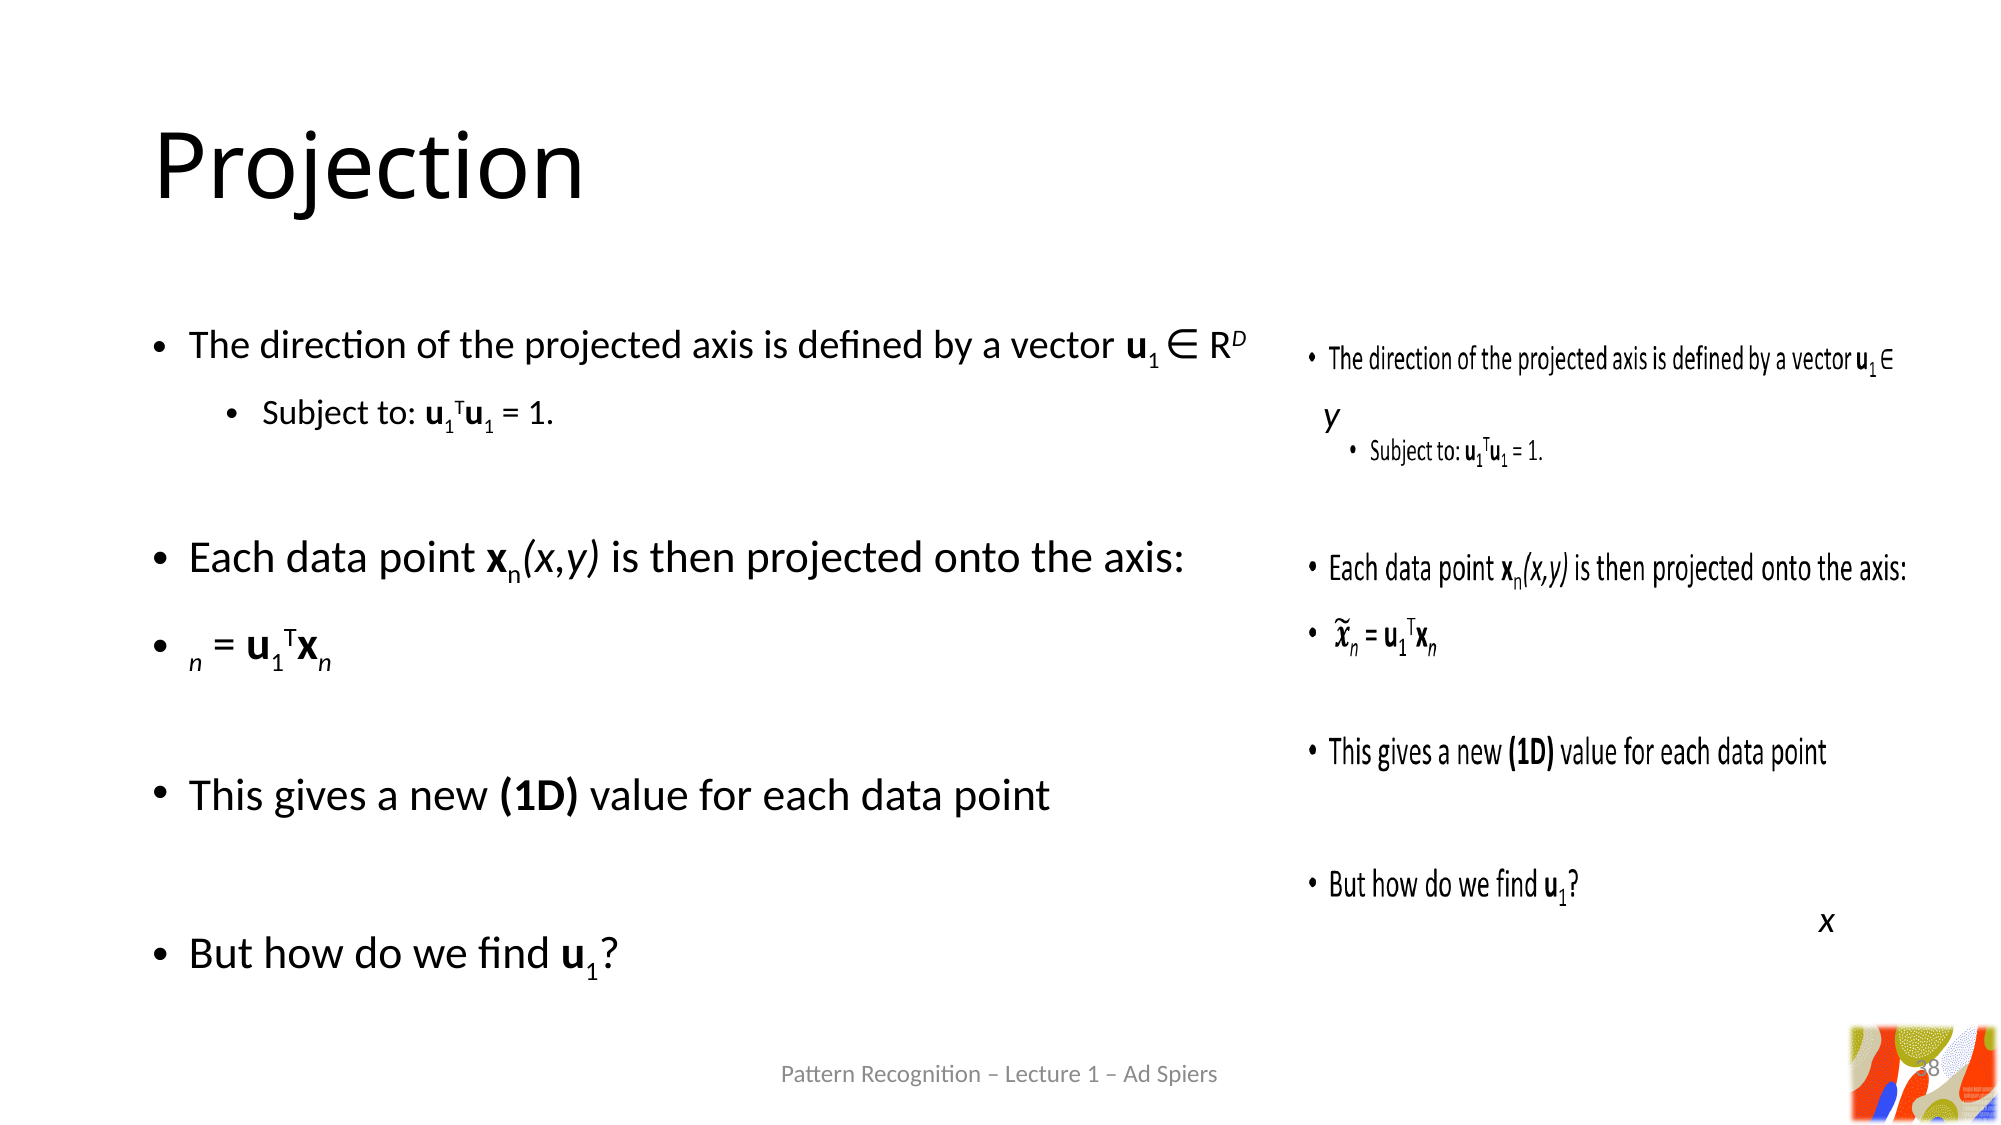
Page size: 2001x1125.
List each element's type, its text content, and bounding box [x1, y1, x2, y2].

slide_number 38 [1505, 1036, 1956, 1097]
picture [1854, 1030, 1992, 1117]
footer Pattern Recognition – Lecture 1 – Ad Spiers [662, 1042, 1338, 1103]
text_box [1293, 323, 1924, 948]
title Projection [137, 59, 1863, 278]
